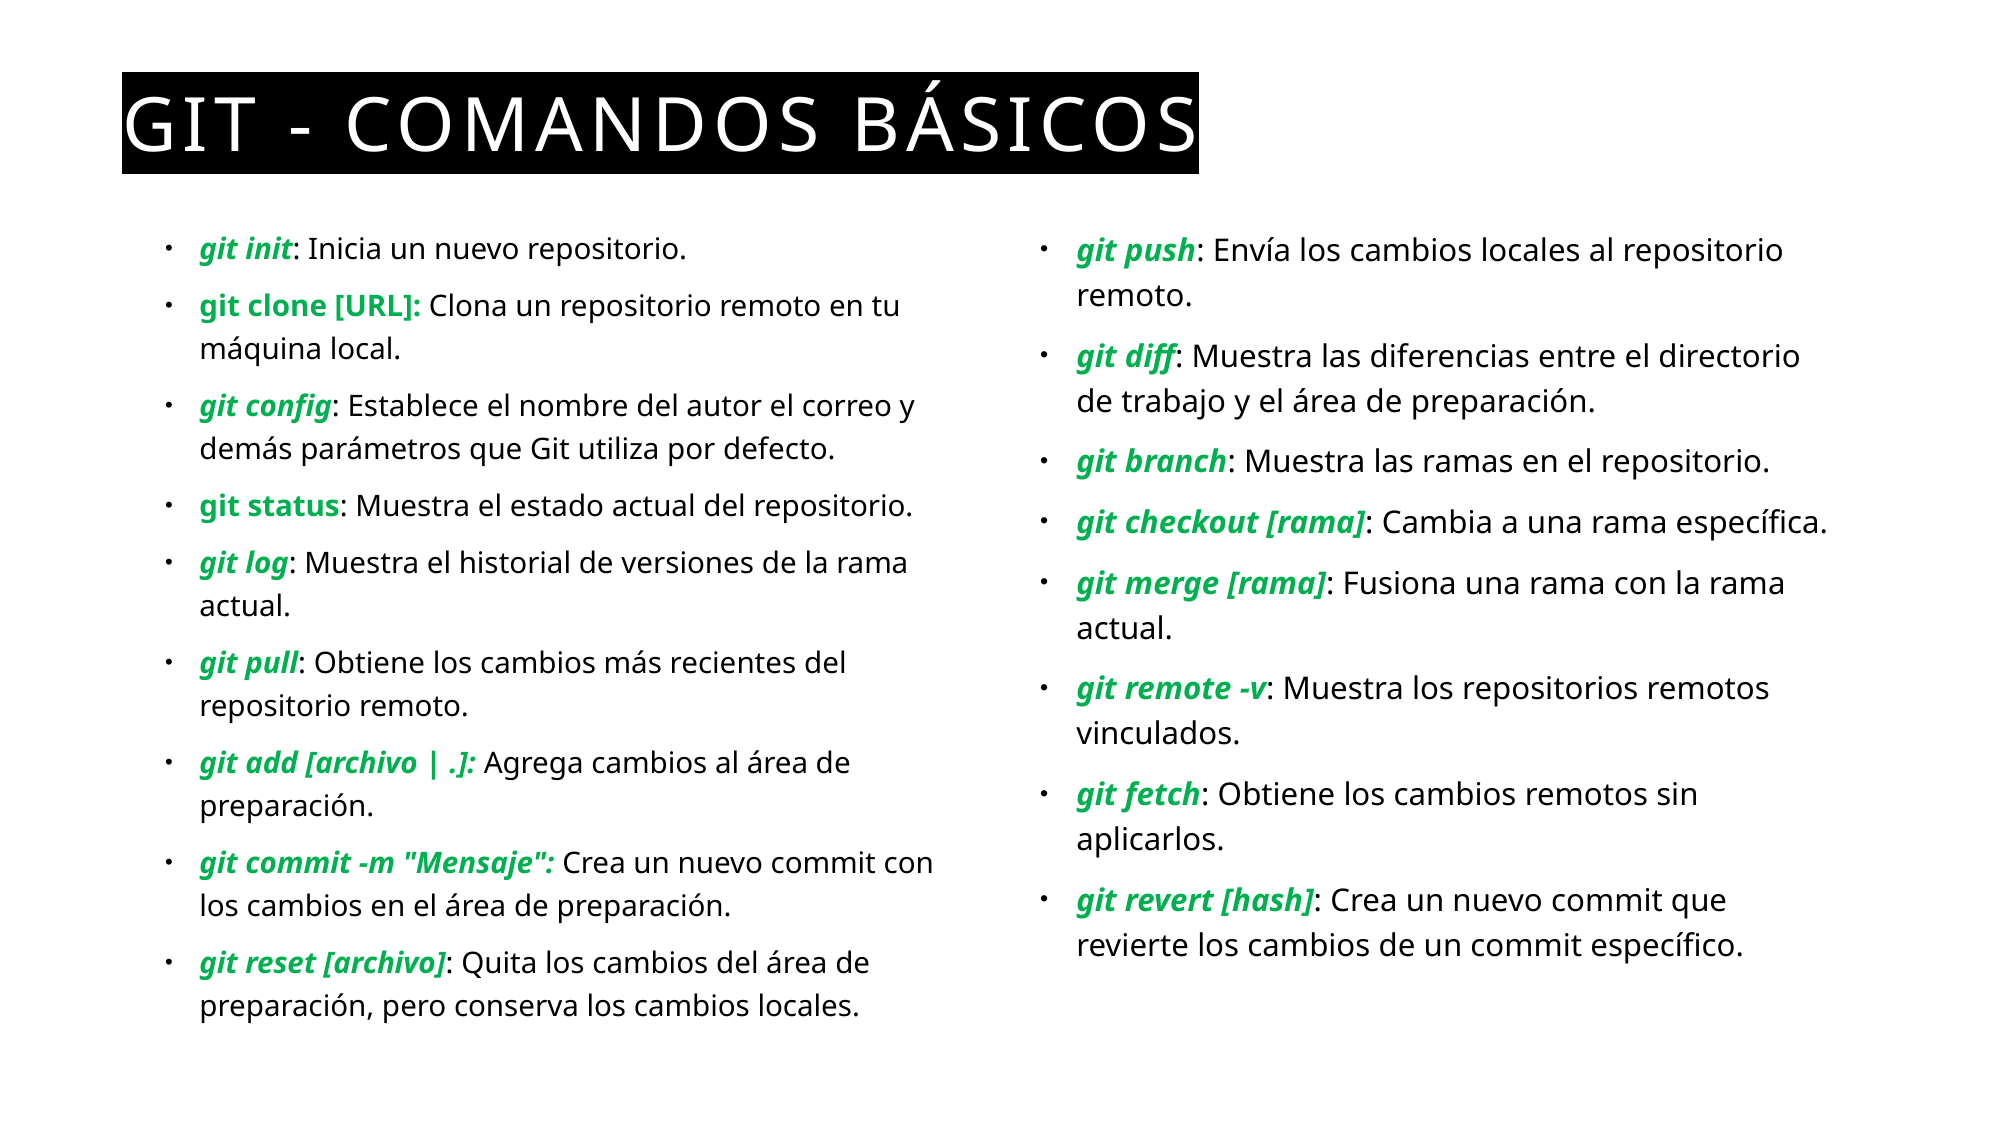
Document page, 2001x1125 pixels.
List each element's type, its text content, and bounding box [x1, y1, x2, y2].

list git init: Inicia un nuevo repositorio. git clone [URL]: Clona un repositorio remoto en tu máquina local. git config: Establece el nombre del autor el correo y demás parámetros que Git utiliza por defecto. git status: Muestra el estado actual del repositorio. git log: Muestra el historial de versiones de la rama actual. git pull: Obtiene los cambios más recientes del repositorio remoto. git add [archivo | .]: Agrega cambios al área de preparación. git commit -m "Mensaje": Crea un nuevo commit con los cambios en el área de preparación. git reset [archivo]: Quita los cambios del área de preparación, pero conserva los cambios locales. [150, 215, 969, 1052]
title GIT - Comandos básicos [107, 49, 1850, 175]
list git push: Envía los cambios locales al repositorio remoto. git diff: Muestra las diferencias entre el directorio de trabajo y el área de preparación. git branch: Muestra las ramas en el repositorio. git checkout [rama]: Cambia a una rama específica. git merge [rama]: Fusiona una rama con la rama actual. git remote -v: Muestra los repositorios remotos vinculados. git fetch: Obtiene los cambios remotos sin aplicarlos. git revert [hash]: Crea un nuevo commit que revierte los cambios de un commit específico. [1025, 215, 1850, 1014]
